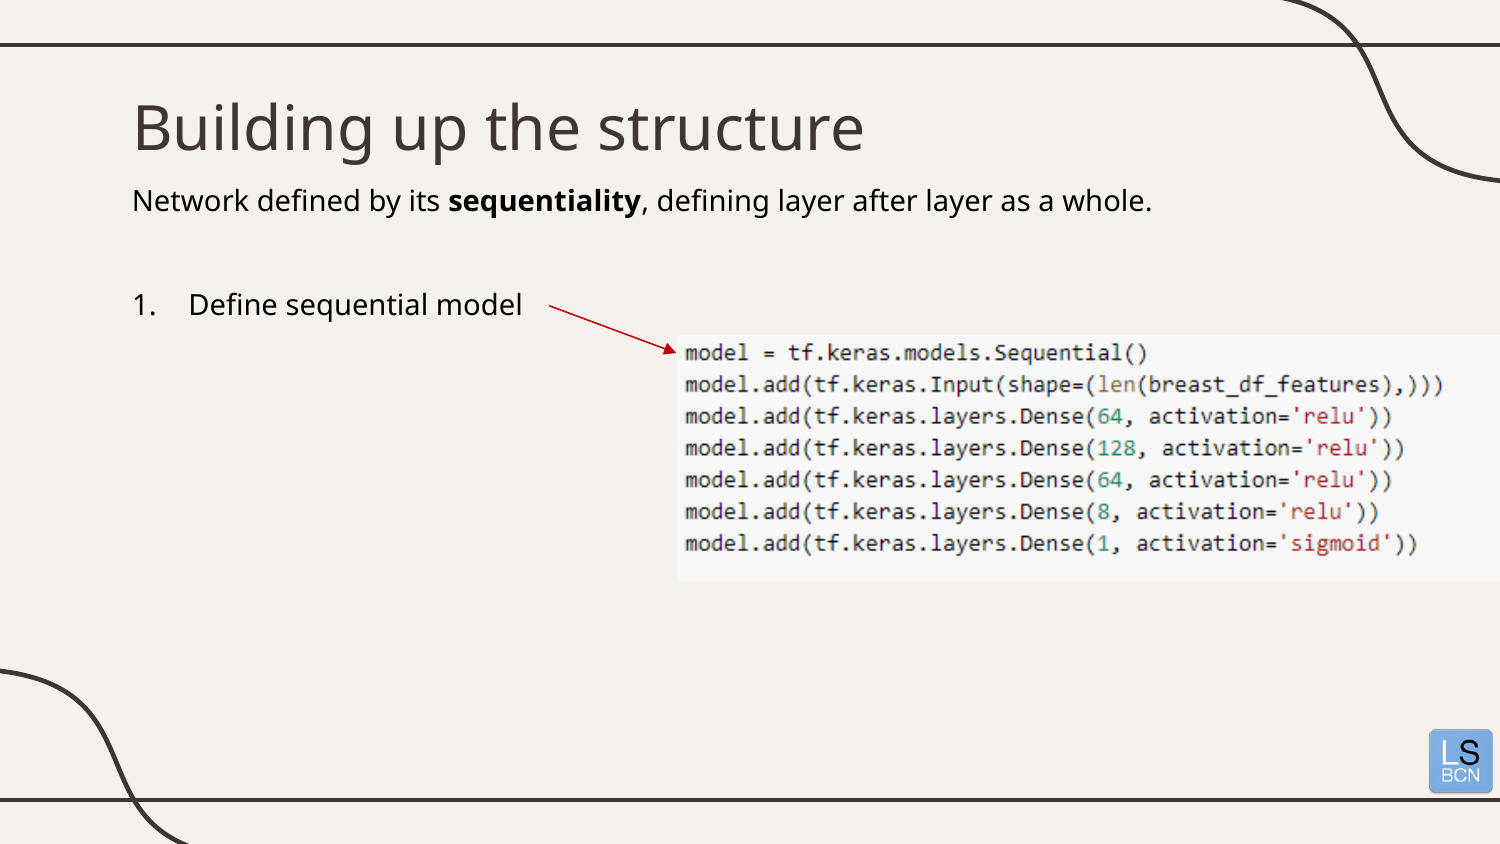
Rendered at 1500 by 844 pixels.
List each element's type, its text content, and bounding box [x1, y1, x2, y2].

picture [676, 335, 1500, 581]
text_box Define sequential model [116, 271, 749, 583]
text_box Network defined by its sequentiality, defining layer after layer as a whole. [116, 166, 1372, 261]
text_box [548, 305, 677, 354]
picture [1421, 721, 1500, 801]
title Building up the structure [116, 72, 1383, 167]
